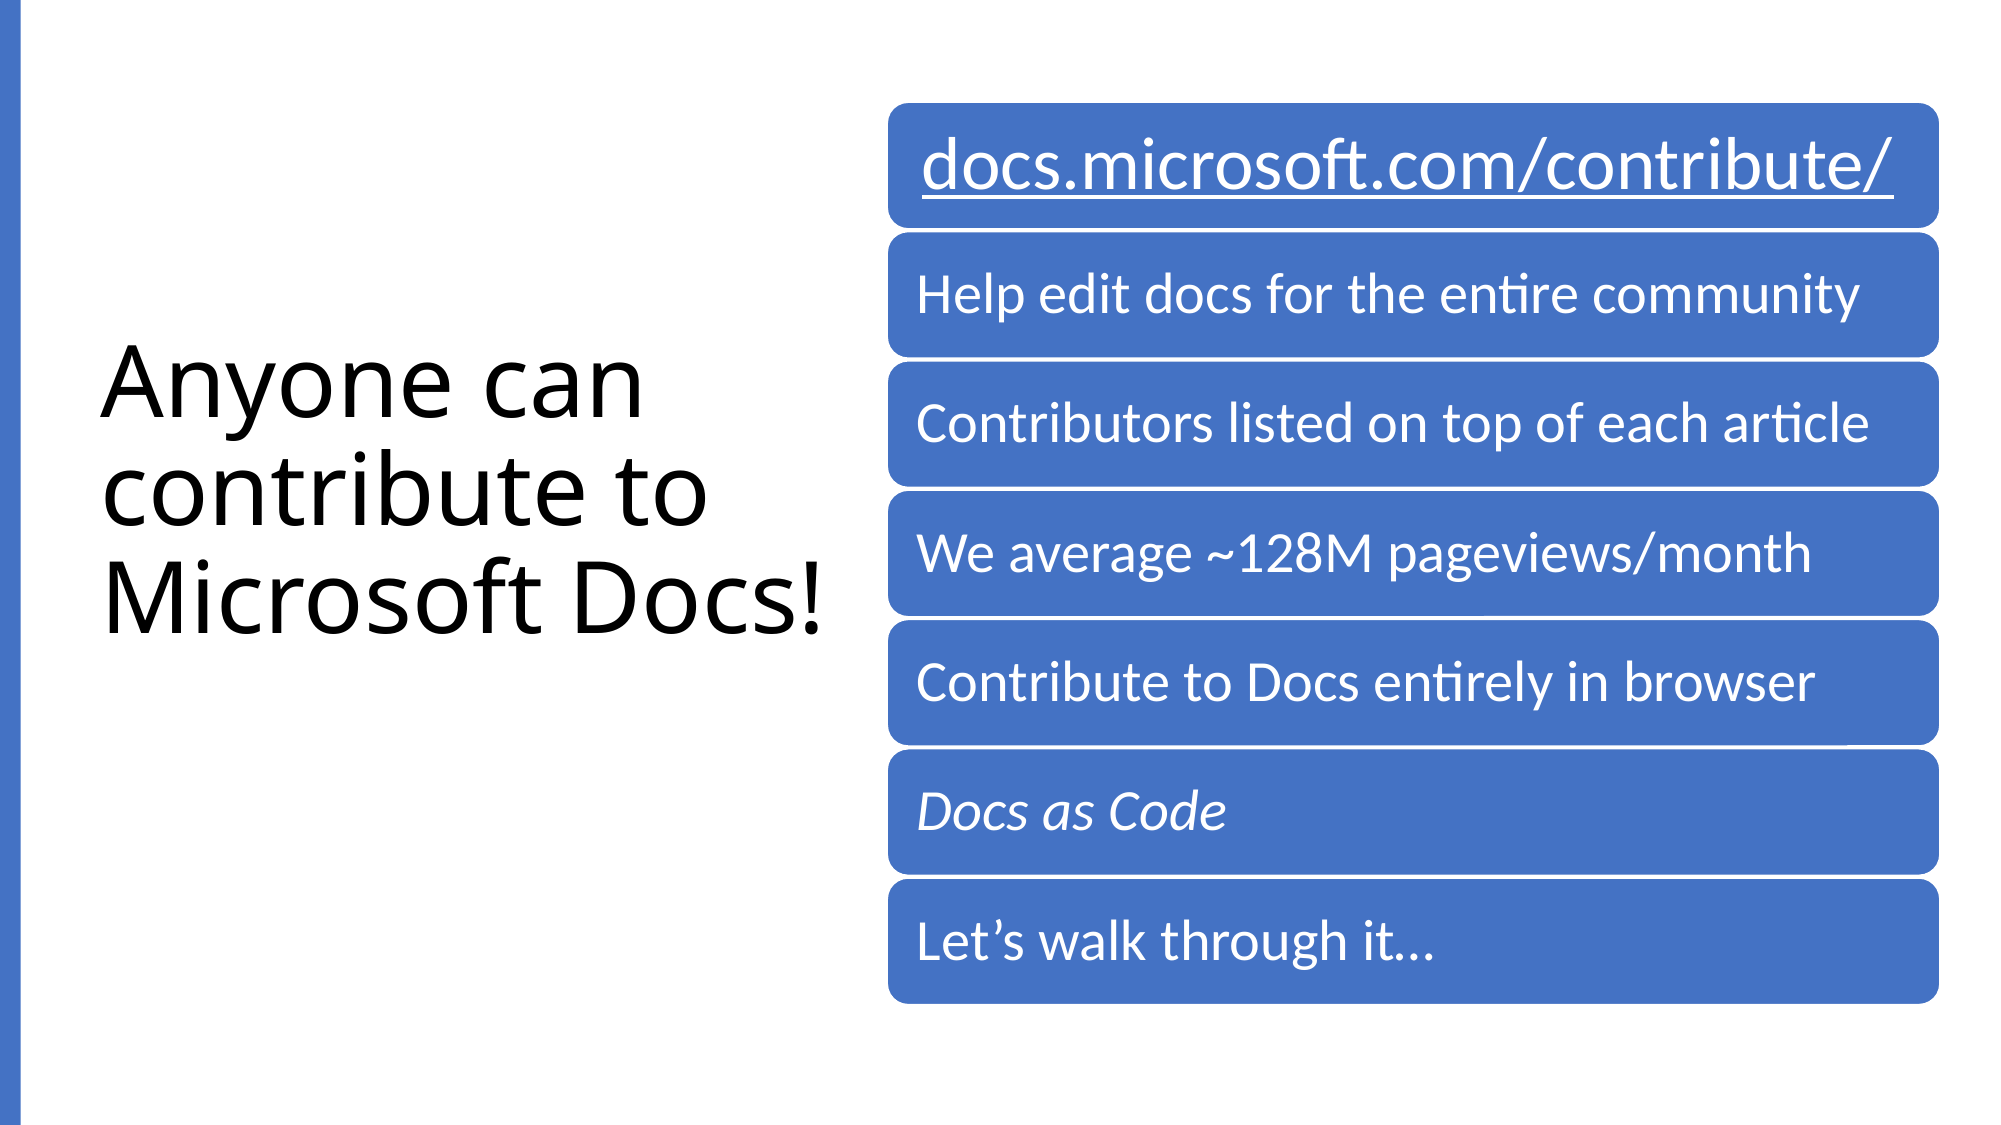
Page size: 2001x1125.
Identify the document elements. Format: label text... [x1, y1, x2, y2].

title Anyone can contribute to Microsoft Docs! [85, 101, 886, 1005]
text_box [0, 0, 21, 1125]
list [886, 101, 1941, 1005]
